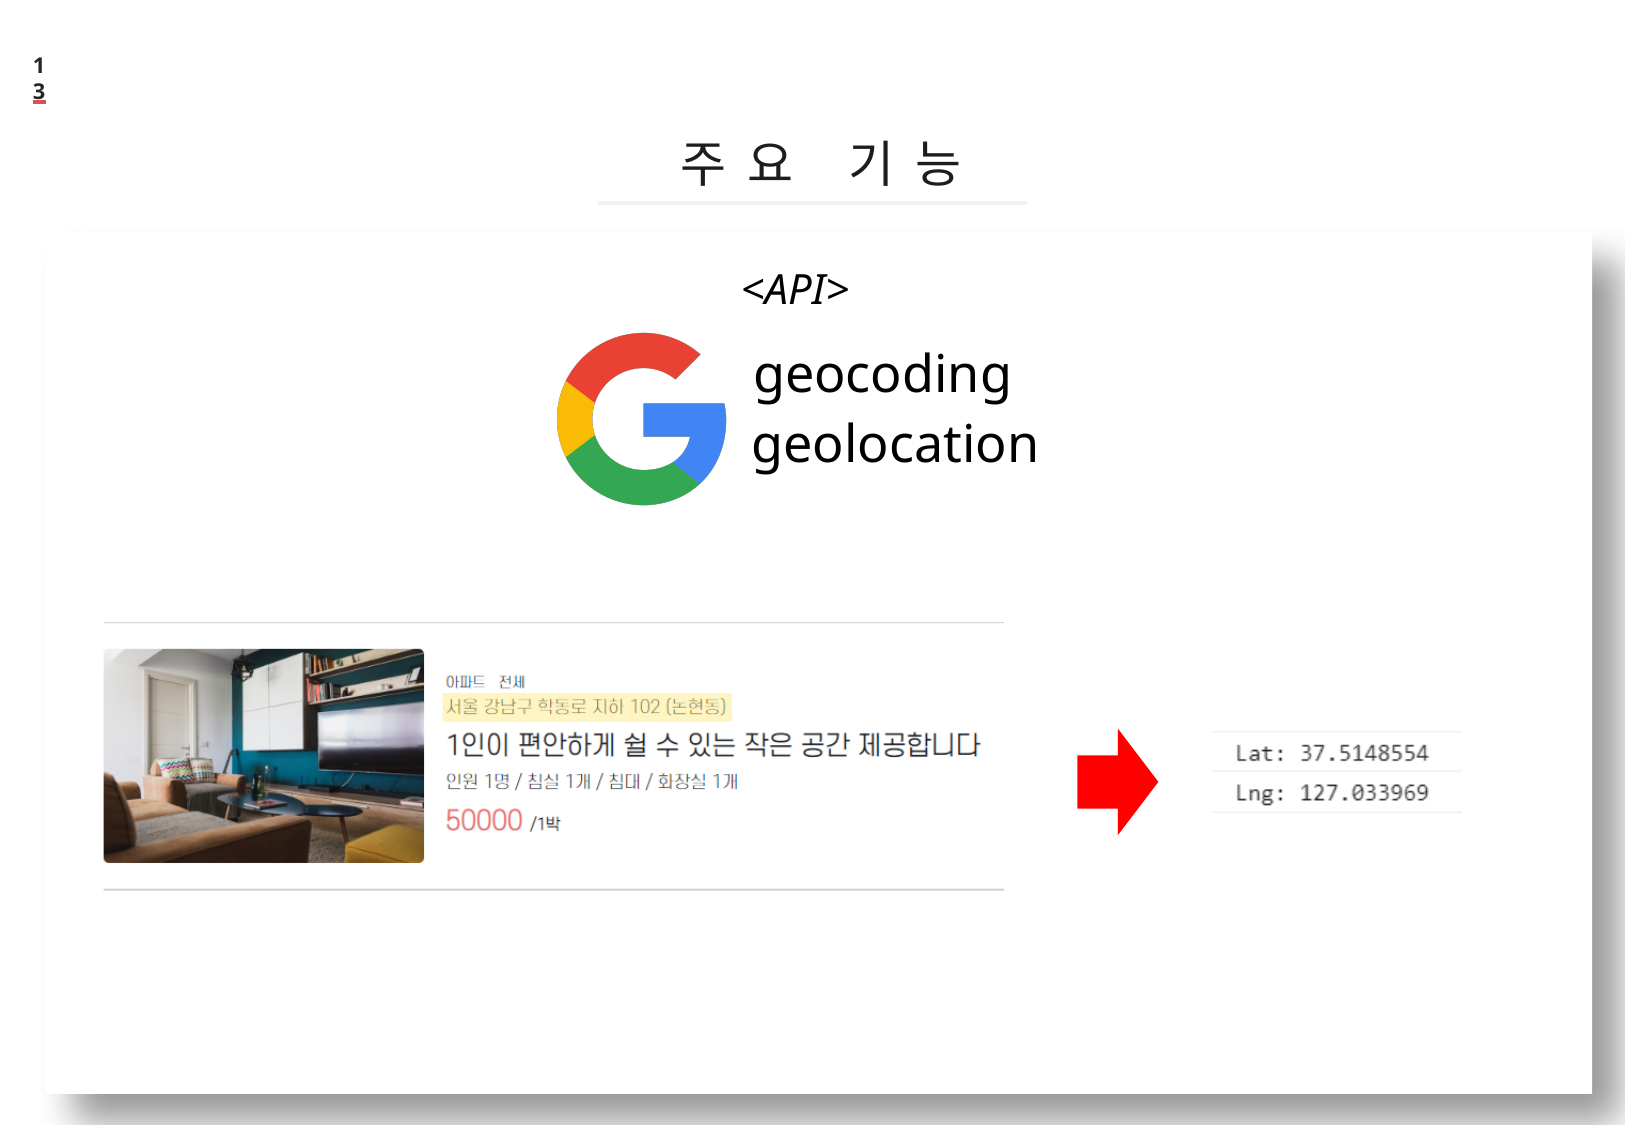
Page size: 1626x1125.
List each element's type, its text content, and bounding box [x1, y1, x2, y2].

text_box <API> [725, 255, 891, 321]
picture [1211, 731, 1462, 815]
picture [93, 620, 1004, 893]
text_box 13 [32, 42, 57, 114]
text_box 주요 기능 [225, 134, 1417, 192]
picture [549, 325, 738, 513]
text_box [1075, 726, 1161, 838]
text_box geocoding [742, 333, 1028, 403]
text_box [43, 230, 1594, 1096]
text_box geolocation [743, 403, 1055, 481]
